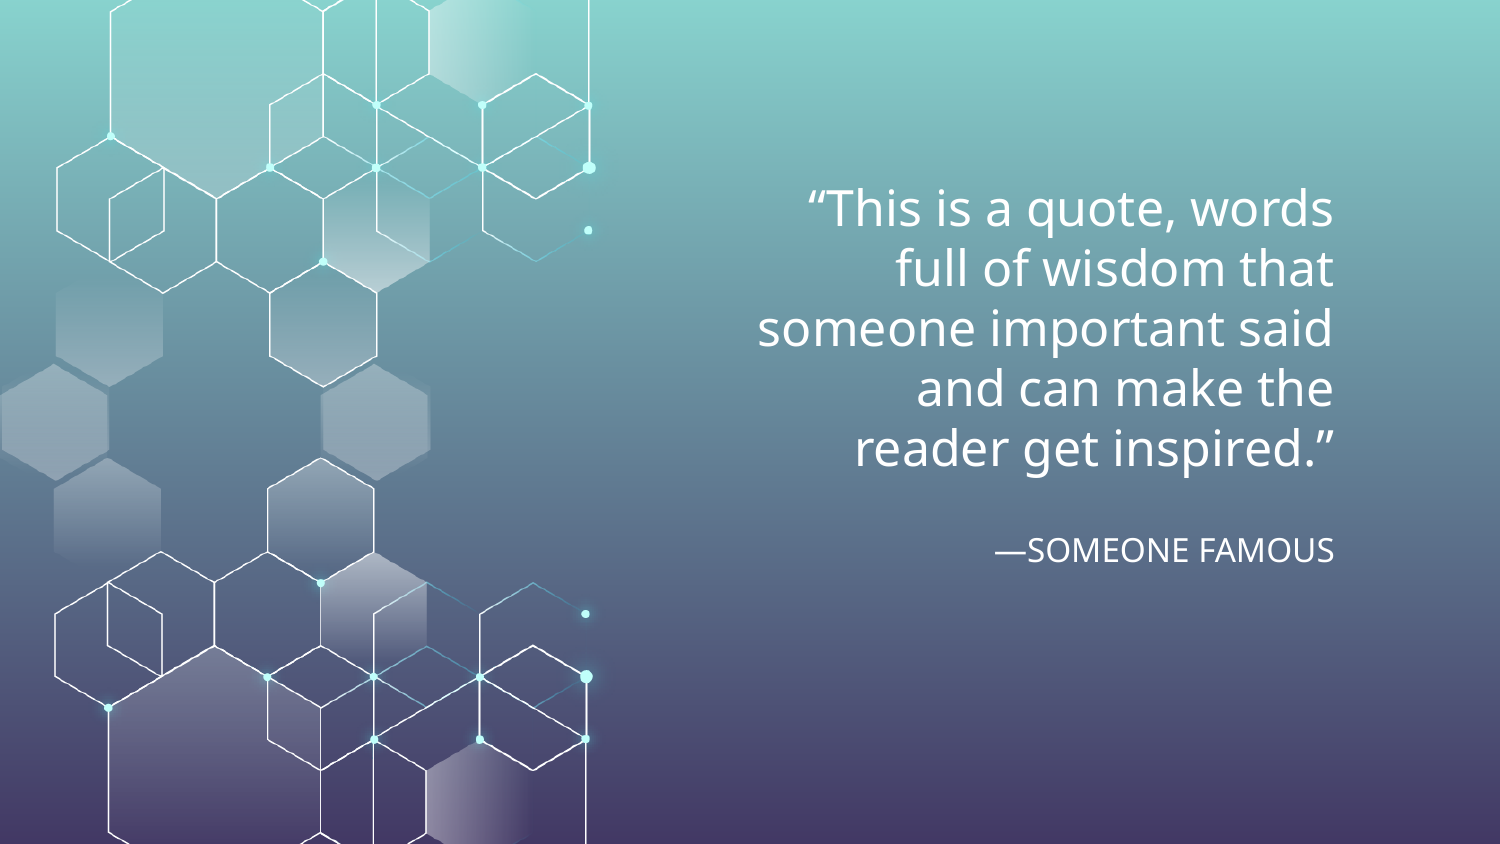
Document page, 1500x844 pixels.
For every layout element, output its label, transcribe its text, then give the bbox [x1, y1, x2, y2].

picture [0, 0, 627, 844]
subtitle —SOMEONE FAMOUS [740, 513, 1350, 575]
title “This is a quote, words full of wisdom that someone important said and can make the reader get inspired.” [740, 173, 1350, 479]
